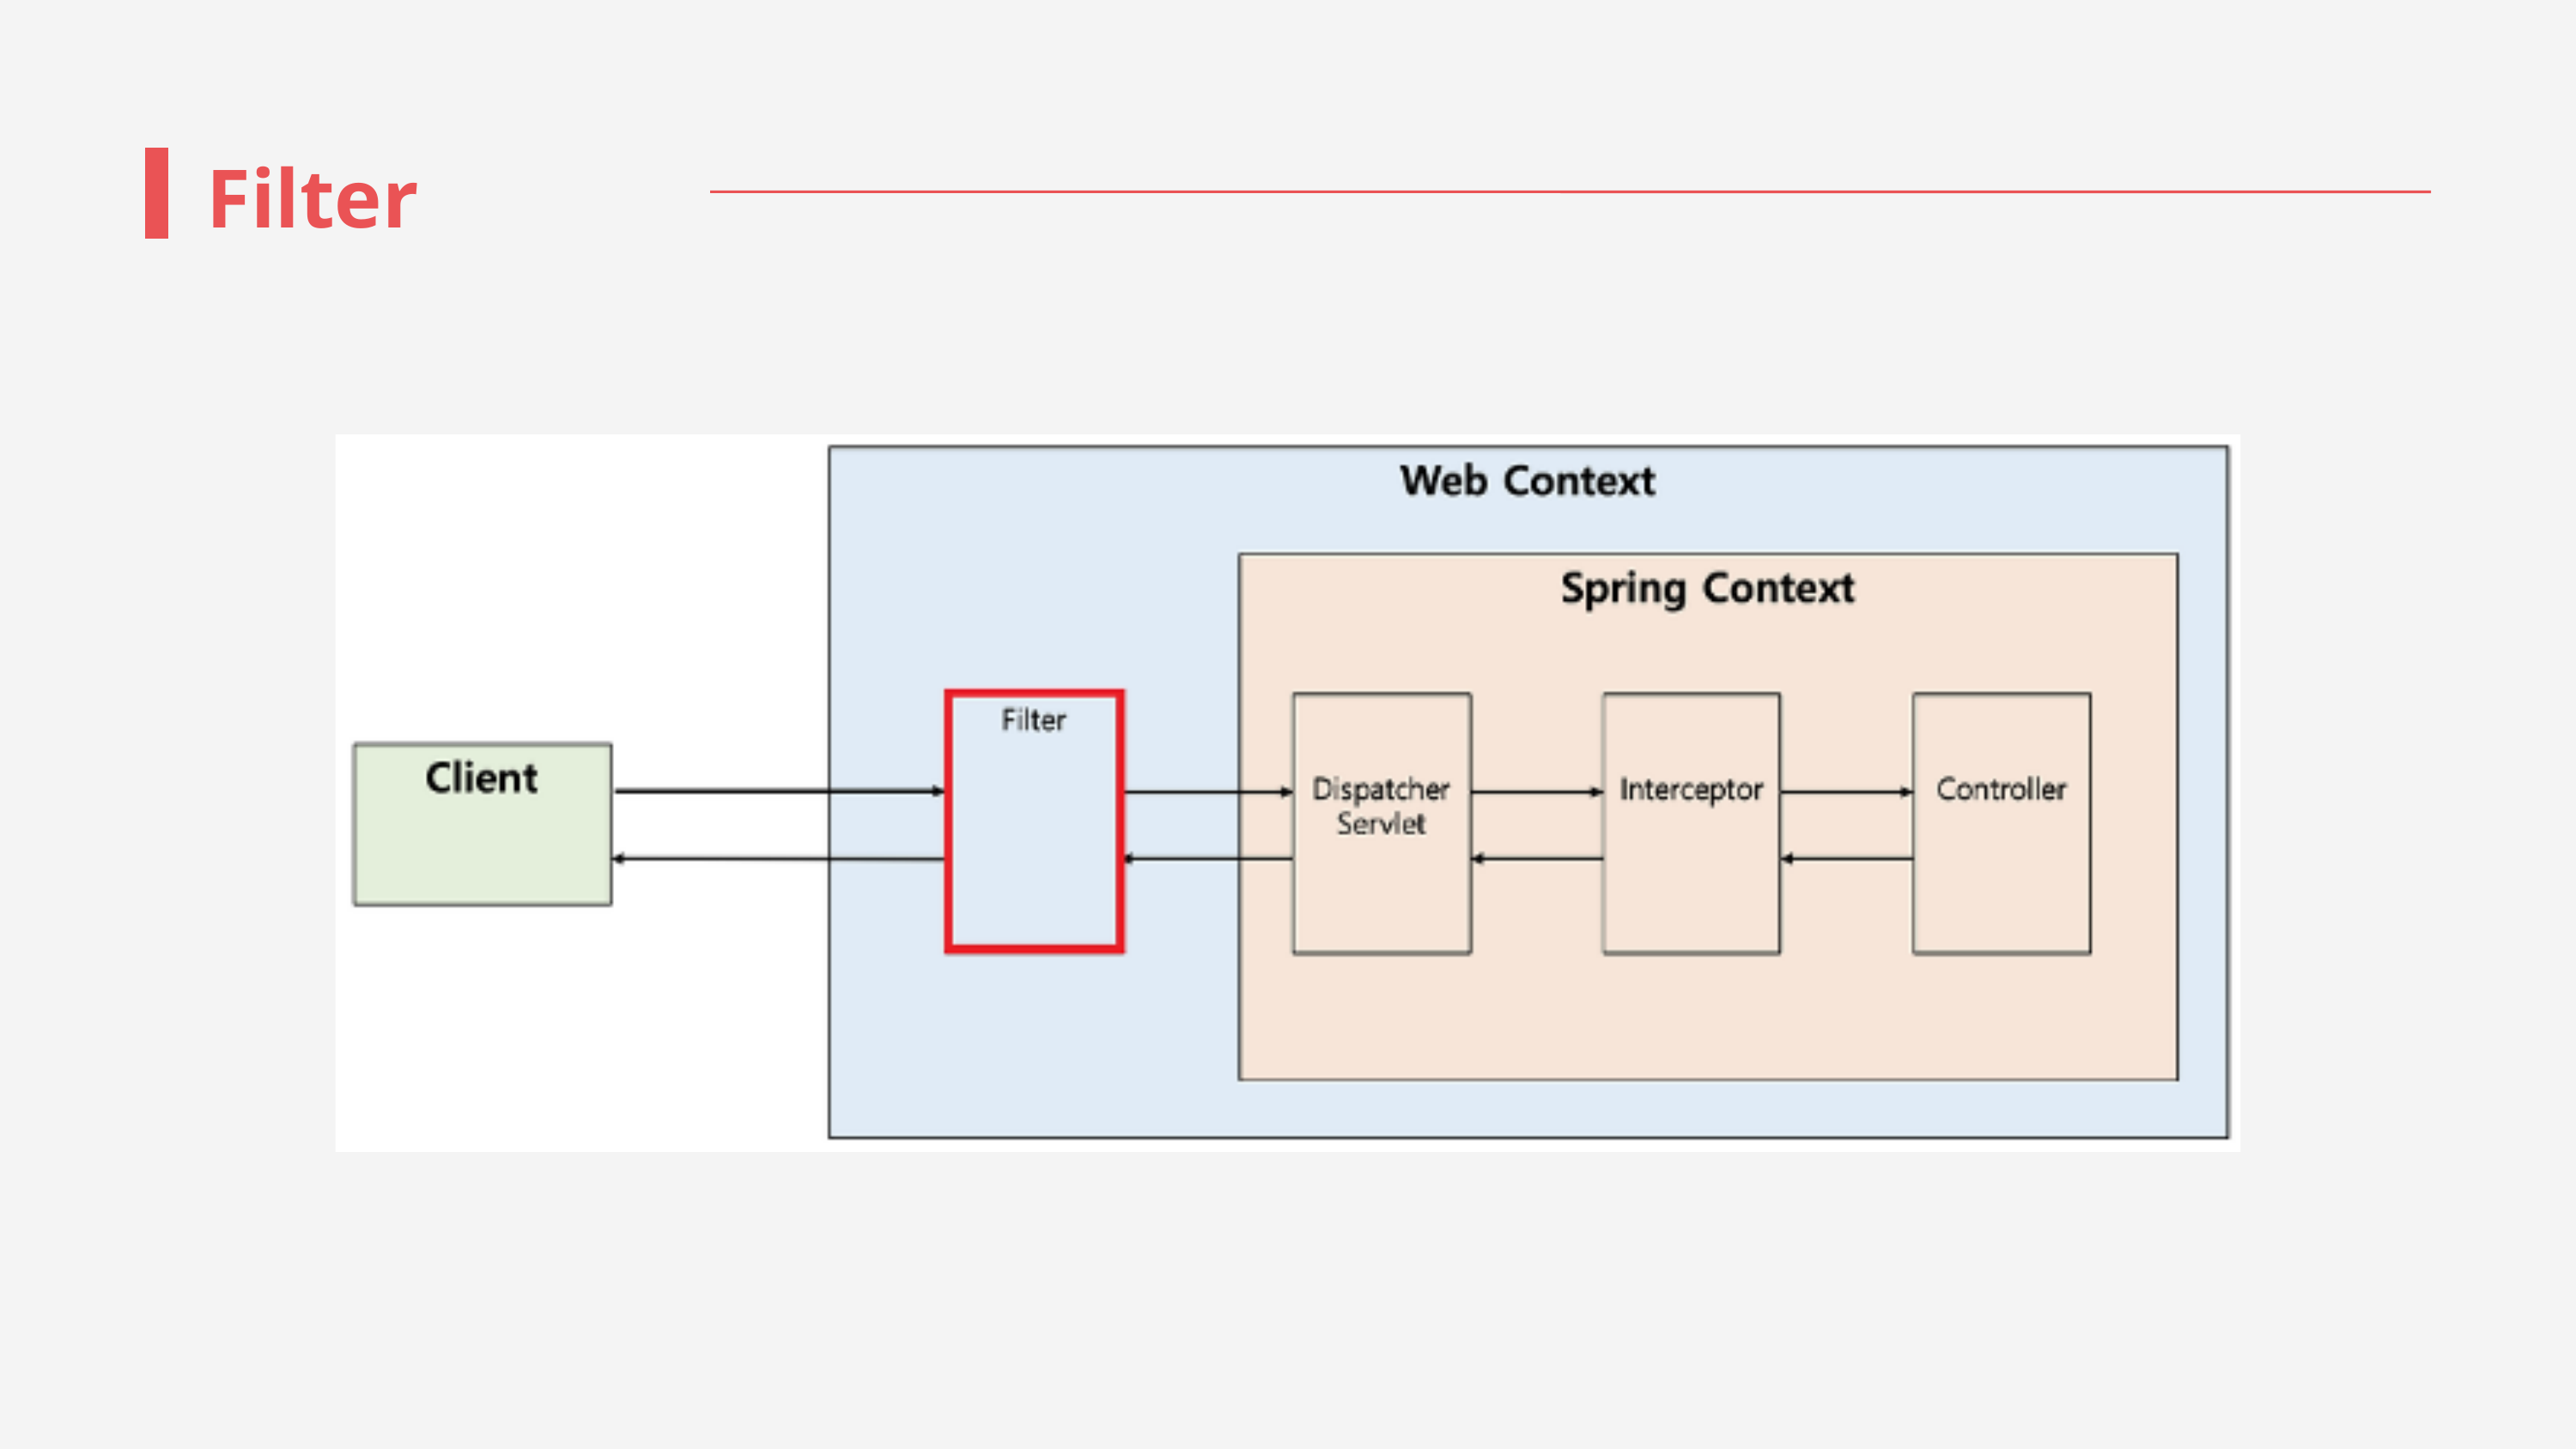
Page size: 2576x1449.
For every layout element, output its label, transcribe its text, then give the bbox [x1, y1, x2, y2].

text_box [144, 147, 168, 239]
text_box Filter [206, 139, 885, 245]
text_box [335, 434, 2241, 1152]
